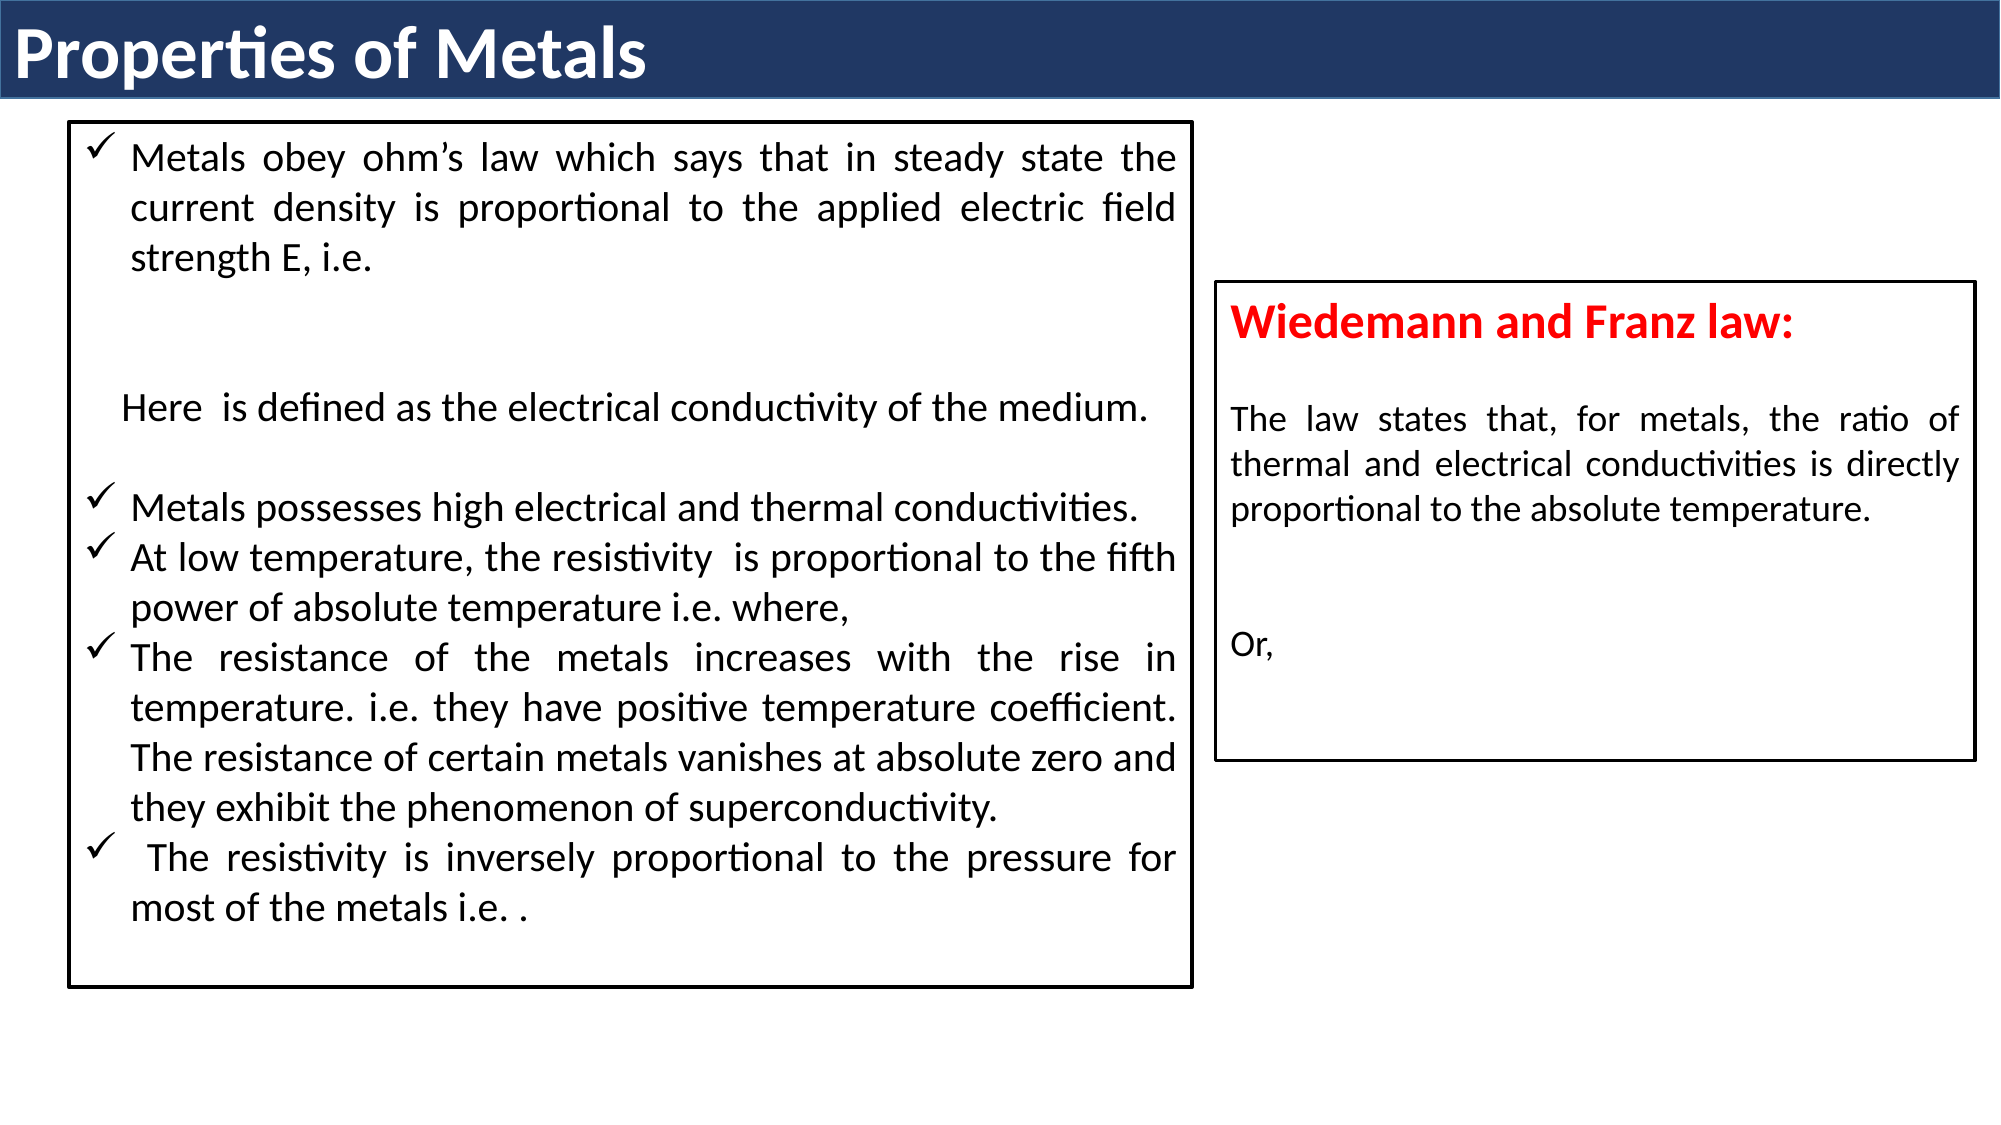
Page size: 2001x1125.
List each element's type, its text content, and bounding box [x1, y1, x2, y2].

text_box Properties of Metals [0, 0, 2000, 99]
